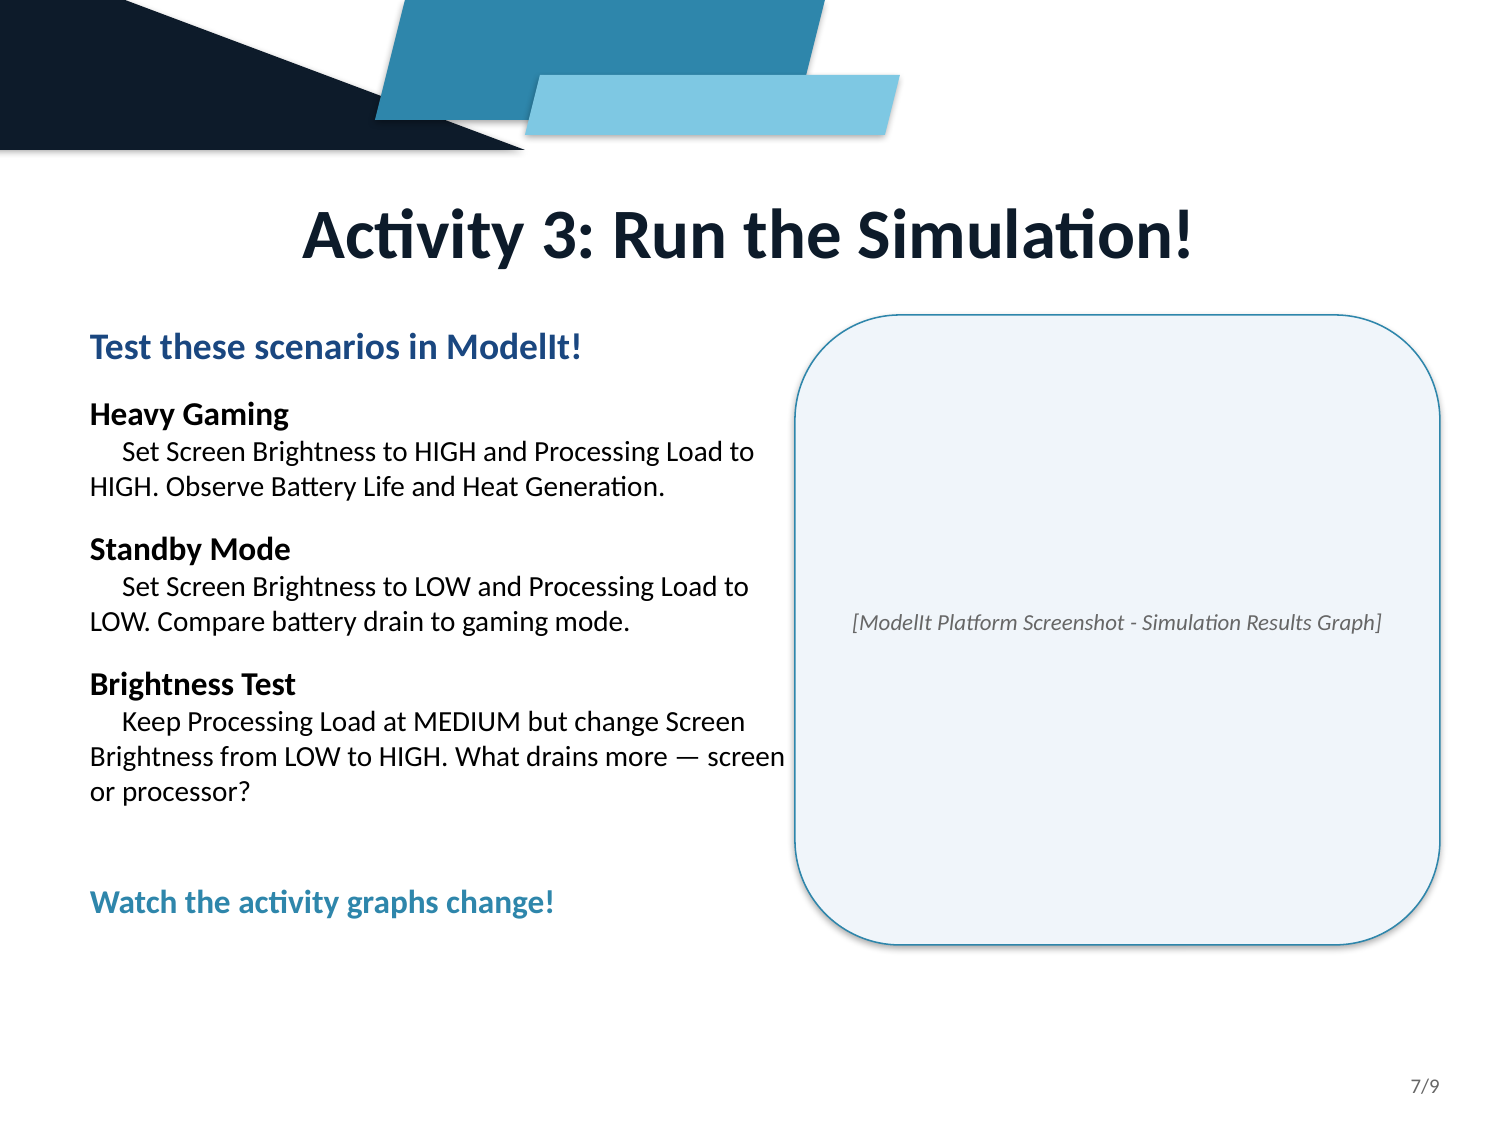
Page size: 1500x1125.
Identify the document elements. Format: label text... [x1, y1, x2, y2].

text_box Test these scenarios in ModelIt! Heavy Gaming Set Screen Brightness to HIGH and Processing Load to HIGH. Observe Battery Life and Heat Generation. Standby Mode Set Screen Brightness to LOW and Processing Load to LOW. Compare battery drain to gaming mode. Brightness Test Keep Processing Load at MEDIUM but change Screen Brightness from LOW to HIGH. What drains more — screen or processor? Watch the activity graphs change! [74, 314, 825, 928]
text_box [374, 0, 826, 121]
text_box [ModelIt Platform Screenshot - Simulation Results Graph] [837, 600, 1398, 643]
text_box [794, 314, 1441, 946]
text_box 7/9 [1395, 1065, 1455, 1105]
text_box [0, 0, 526, 151]
text_box [524, 74, 901, 136]
text_box Activity 3: Run the Simulation! [287, 179, 1213, 280]
